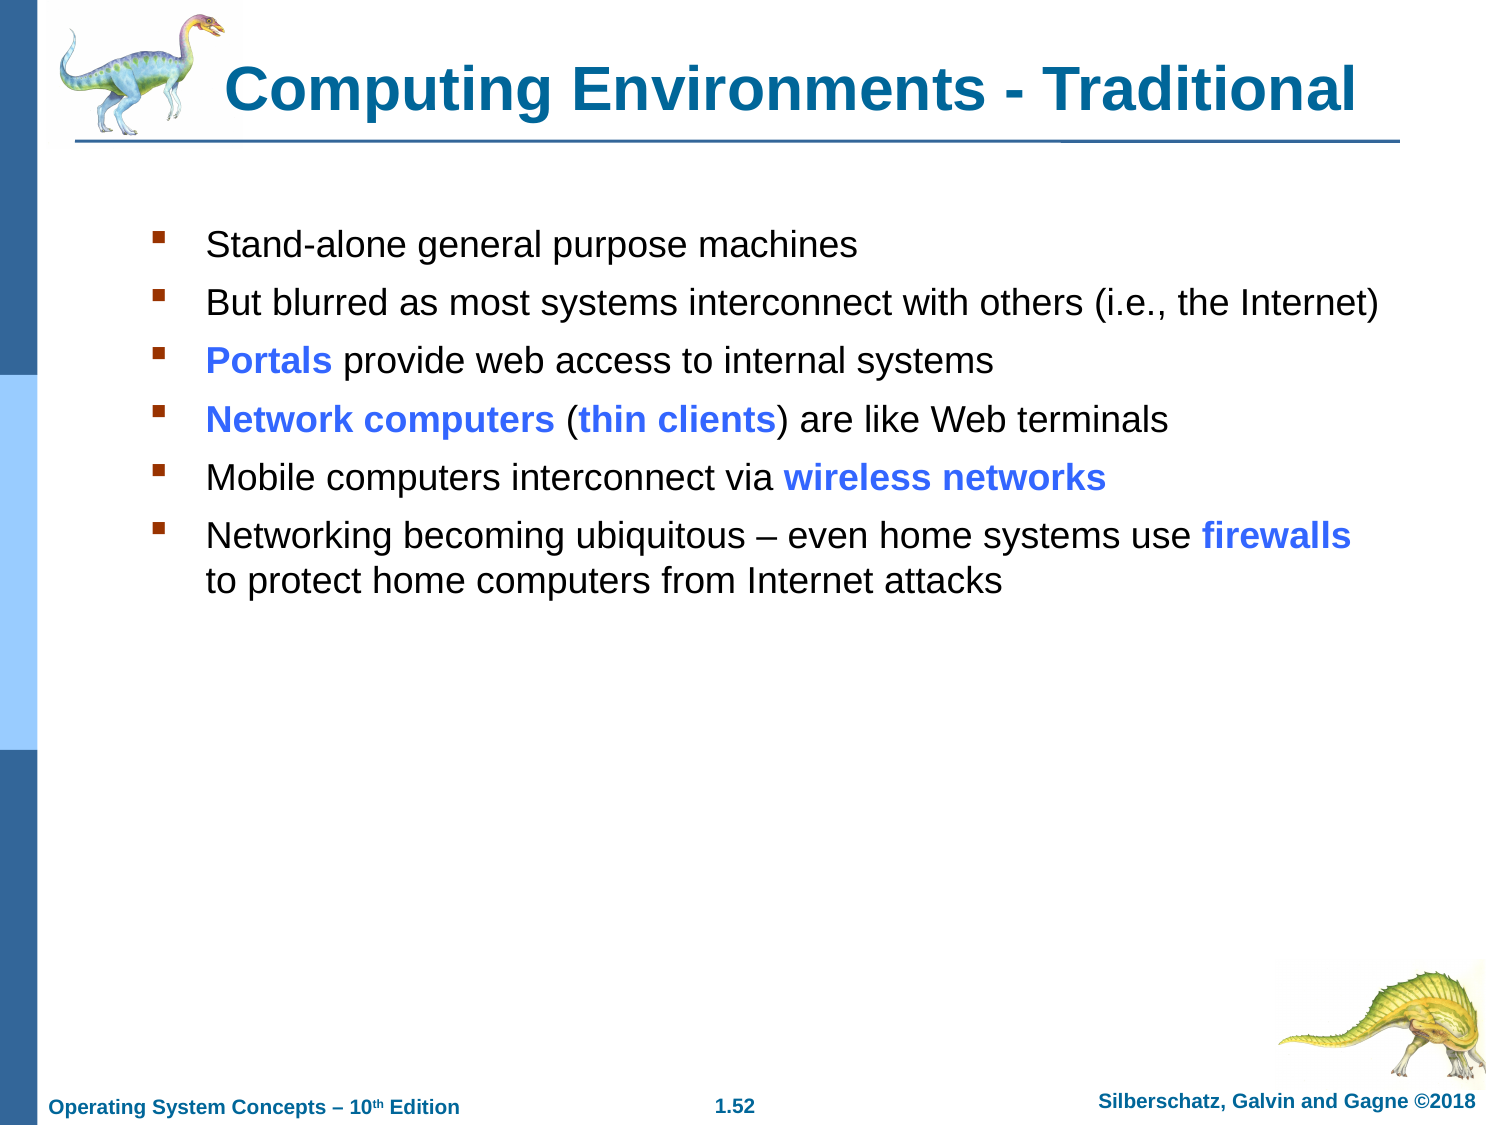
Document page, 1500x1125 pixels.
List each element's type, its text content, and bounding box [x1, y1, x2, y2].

picture [46, 0, 243, 149]
list Stand-alone general purpose machines But blurred as most systems interconnect with others (i.e., the Internet) Portals provide web access to internal systems Network computers (thin clients) are like Web terminals Mobile computers interconnect via wireless networks Networking becoming ubiquitous – even home systems use firewalls to protect home computers from Internet attacks [134, 212, 1401, 930]
title Computing Environments - Traditional [134, 28, 1450, 131]
picture [1275, 959, 1486, 1090]
